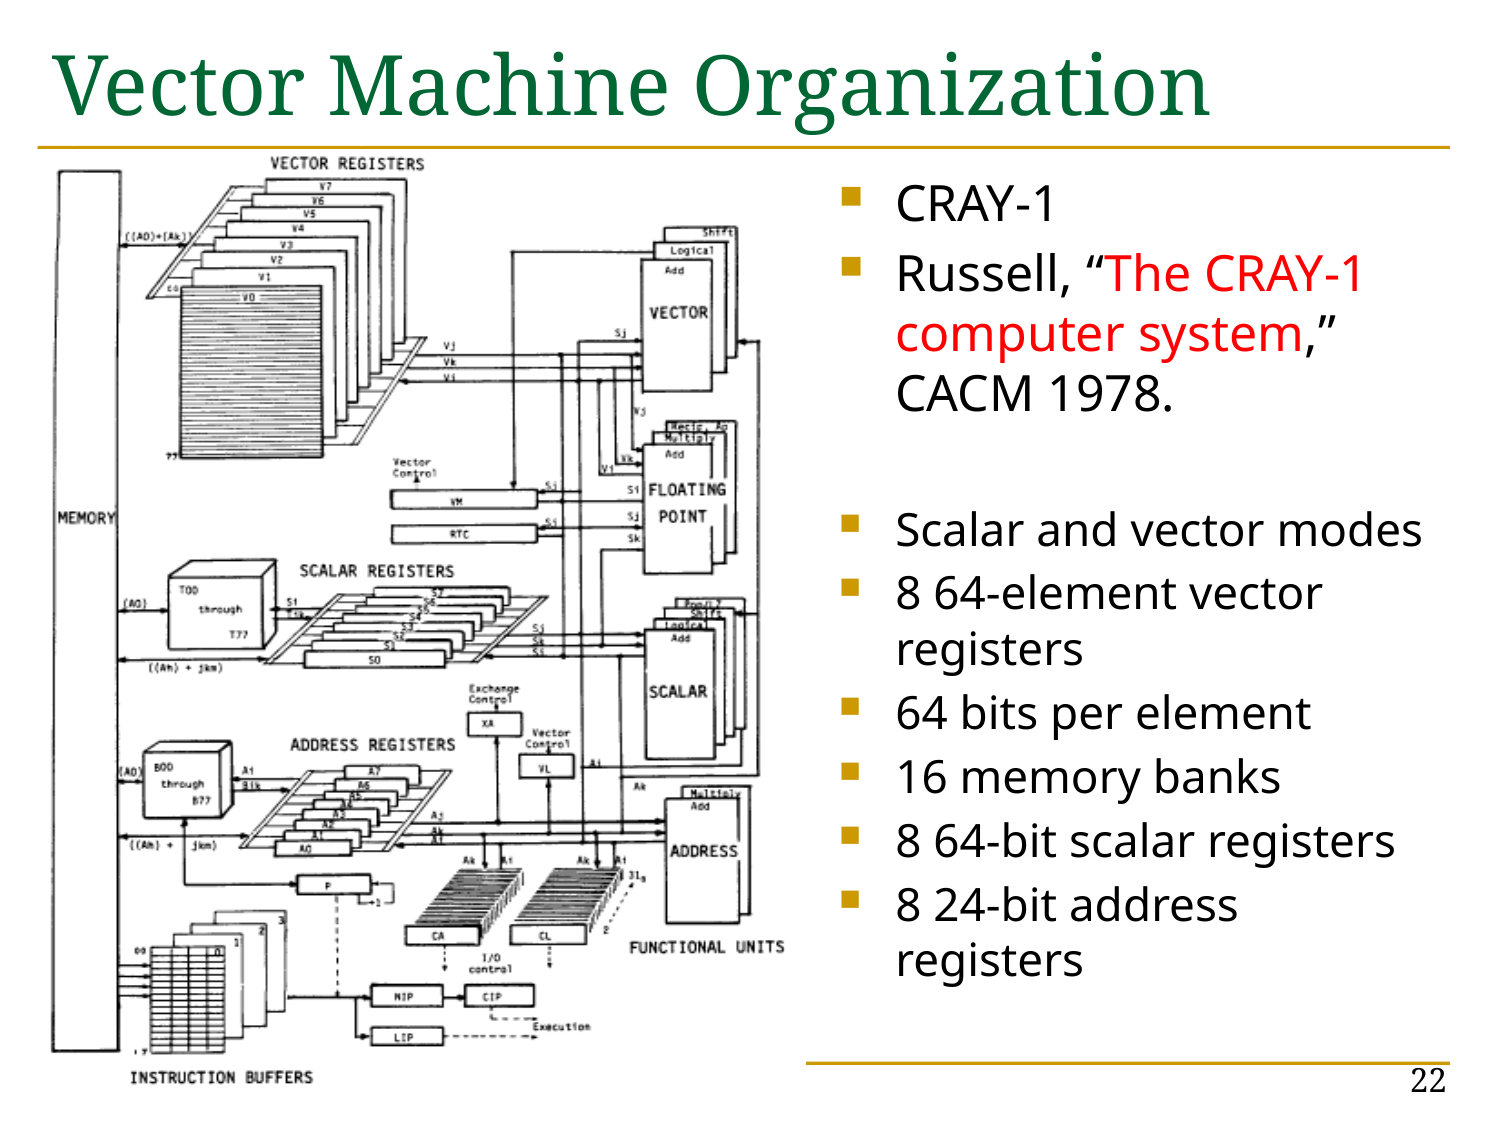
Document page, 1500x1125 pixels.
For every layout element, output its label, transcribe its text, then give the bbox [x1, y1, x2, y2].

list CRAY-1 Russell, “The CRAY-1 computer system,” CACM 1978. Scalar and vector modes 8 64-element vector registers 64 bits per element 16 memory banks 8 64-bit scalar registers 8 24-bit address registers [824, 163, 1450, 1016]
picture [37, 152, 806, 1090]
title Vector Machine Organization (CRAY-1) [37, 24, 1450, 200]
slide_number 22 [1111, 1036, 1462, 1112]
